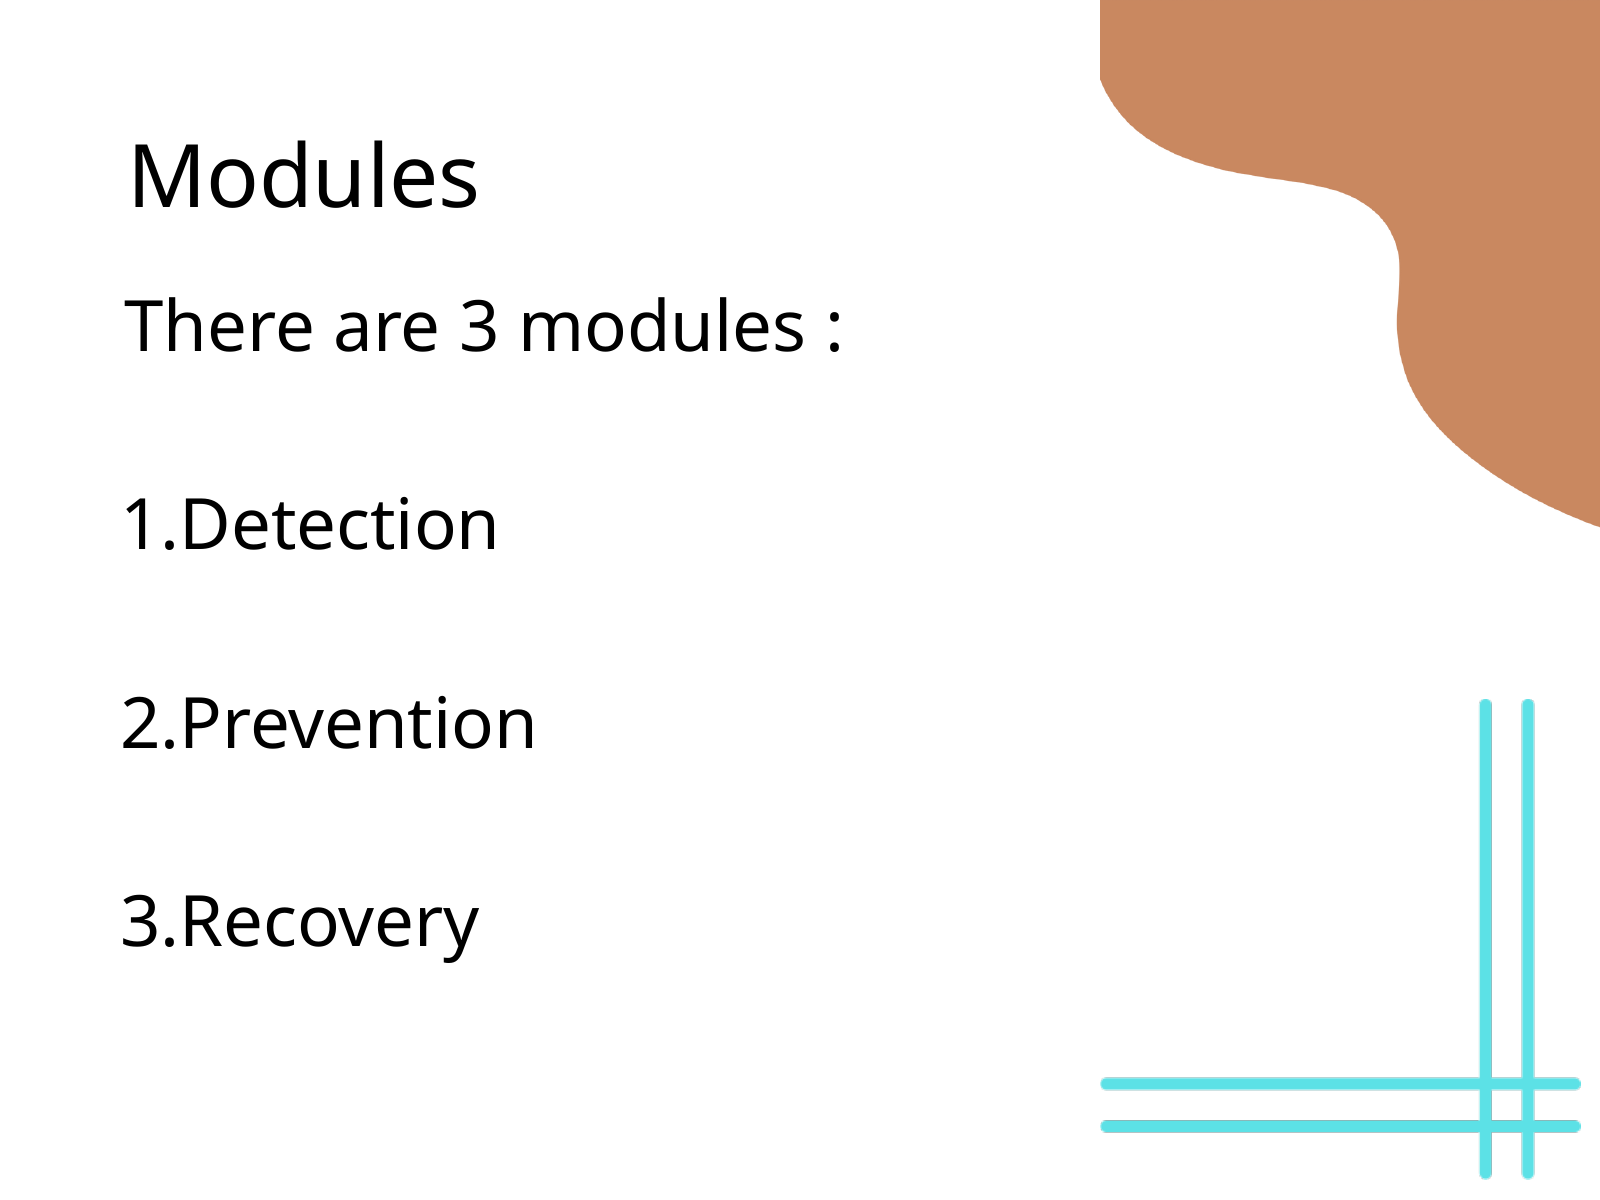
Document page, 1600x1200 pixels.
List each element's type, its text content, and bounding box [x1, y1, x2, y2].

text_box There are 3 modules : 1.Detection 2.Prevention 3.Recovery [120, 266, 850, 961]
text_box Modules [119, 102, 489, 226]
picture [1099, 0, 1600, 535]
picture [1099, 699, 1581, 1181]
